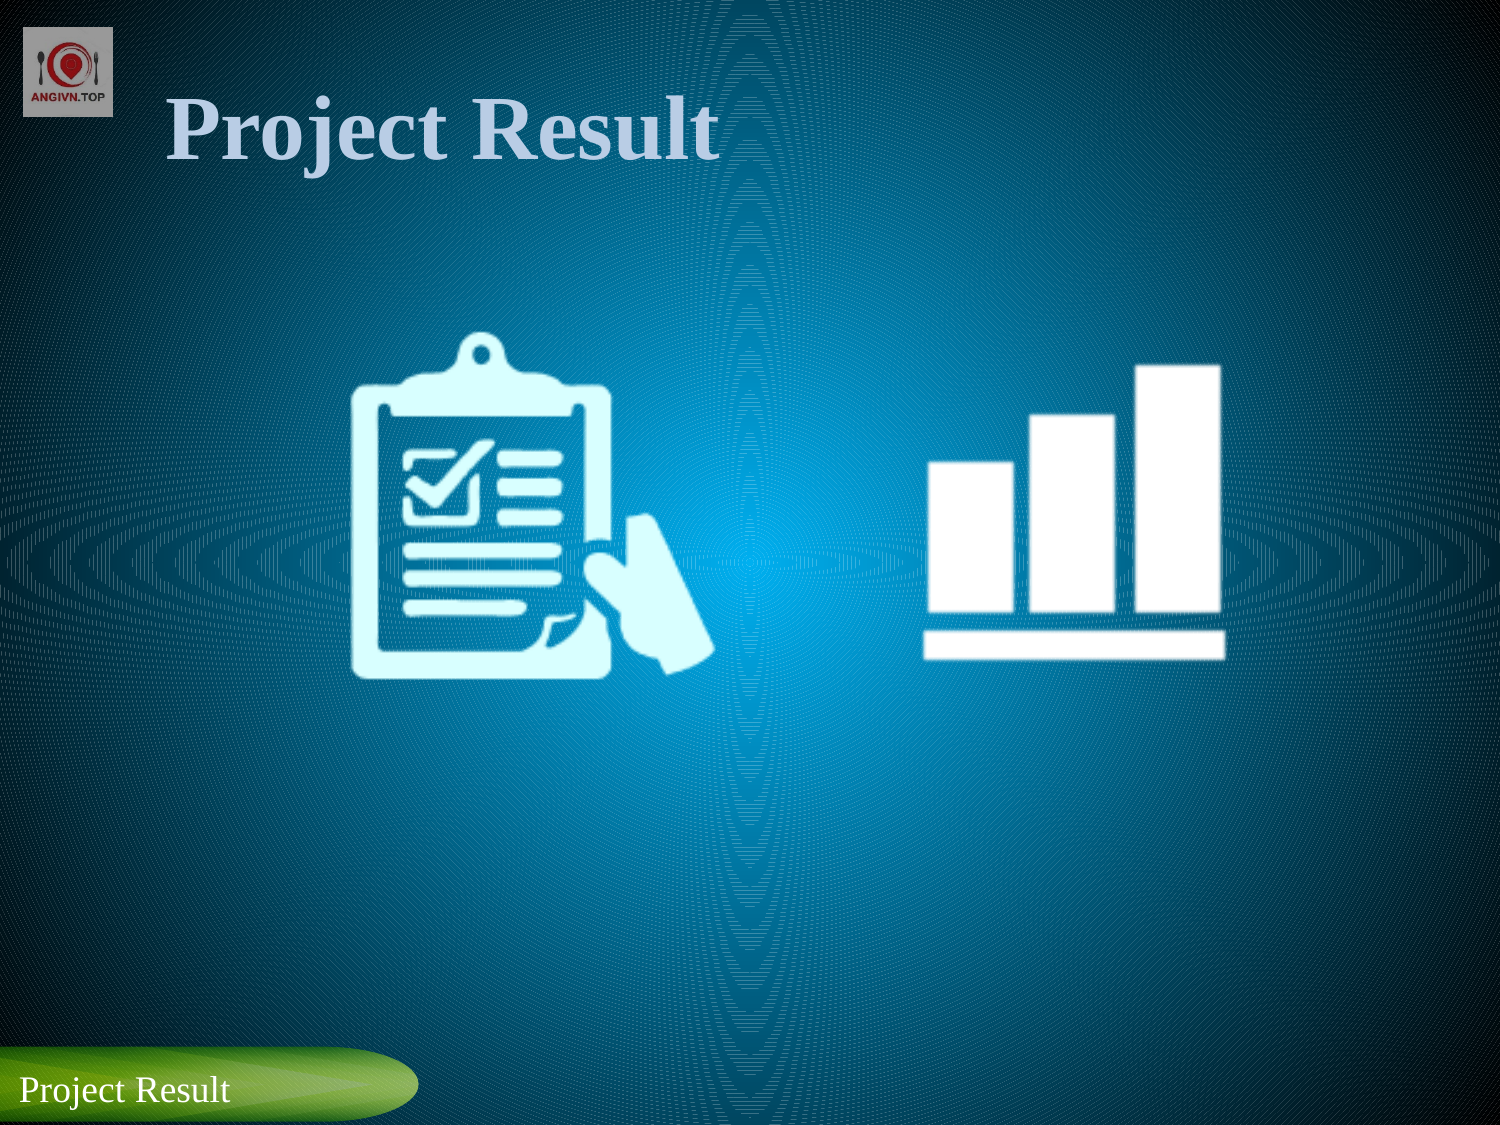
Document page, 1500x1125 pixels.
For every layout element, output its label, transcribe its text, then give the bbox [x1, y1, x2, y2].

picture [496, 508, 564, 528]
picture [402, 600, 527, 617]
picture [403, 570, 563, 587]
picture [403, 543, 563, 560]
picture [350, 332, 613, 679]
picture [1027, 413, 1118, 614]
picture [583, 513, 715, 676]
picture [1132, 363, 1224, 615]
title Project Result [150, 28, 1500, 217]
picture [402, 449, 457, 471]
picture [401, 473, 481, 528]
picture [497, 477, 564, 498]
picture [922, 629, 1228, 662]
picture [23, 27, 113, 117]
picture [497, 449, 564, 468]
text_box Project Result [0, 1046, 419, 1122]
picture [405, 439, 495, 508]
picture [925, 460, 1016, 614]
